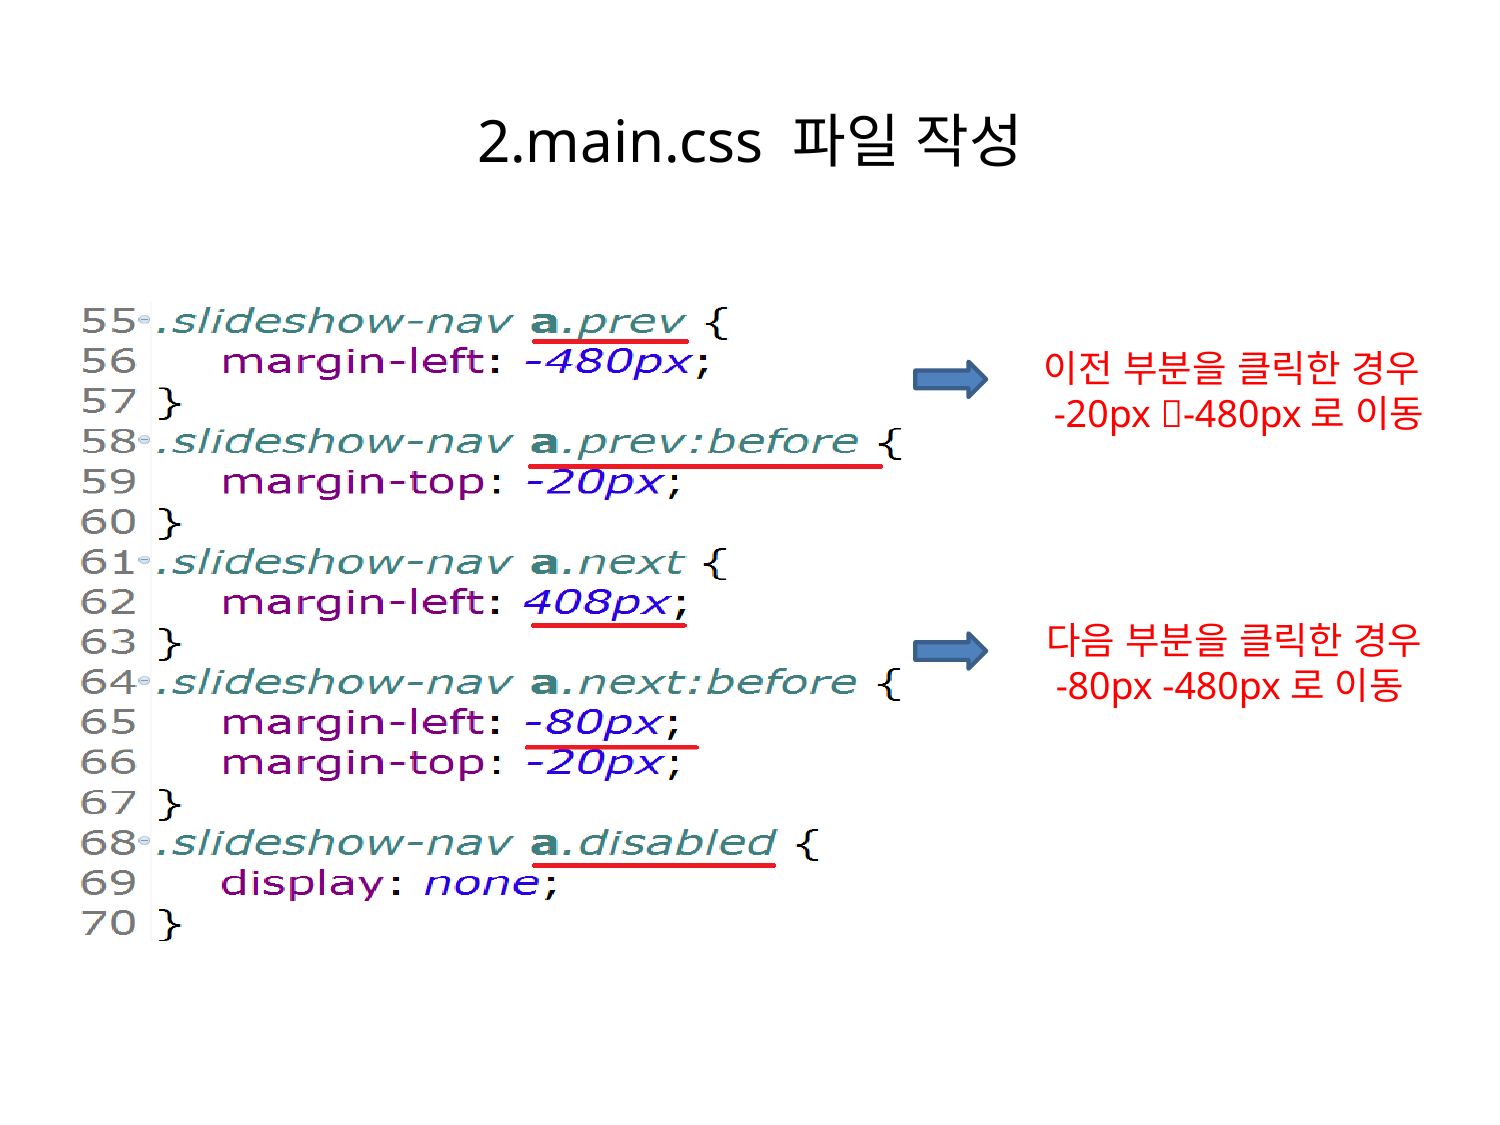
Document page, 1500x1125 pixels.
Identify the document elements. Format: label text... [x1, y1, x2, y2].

text_box 이전 부분을 클릭한 경우 -20px -480px로 이동 [1029, 338, 1440, 443]
picture [64, 302, 998, 941]
text_box 다음 부분을 클릭한 경우 -80px -480px로 이동 [1031, 609, 1438, 715]
title 2.main.css 파일 작성 [75, 45, 1425, 233]
